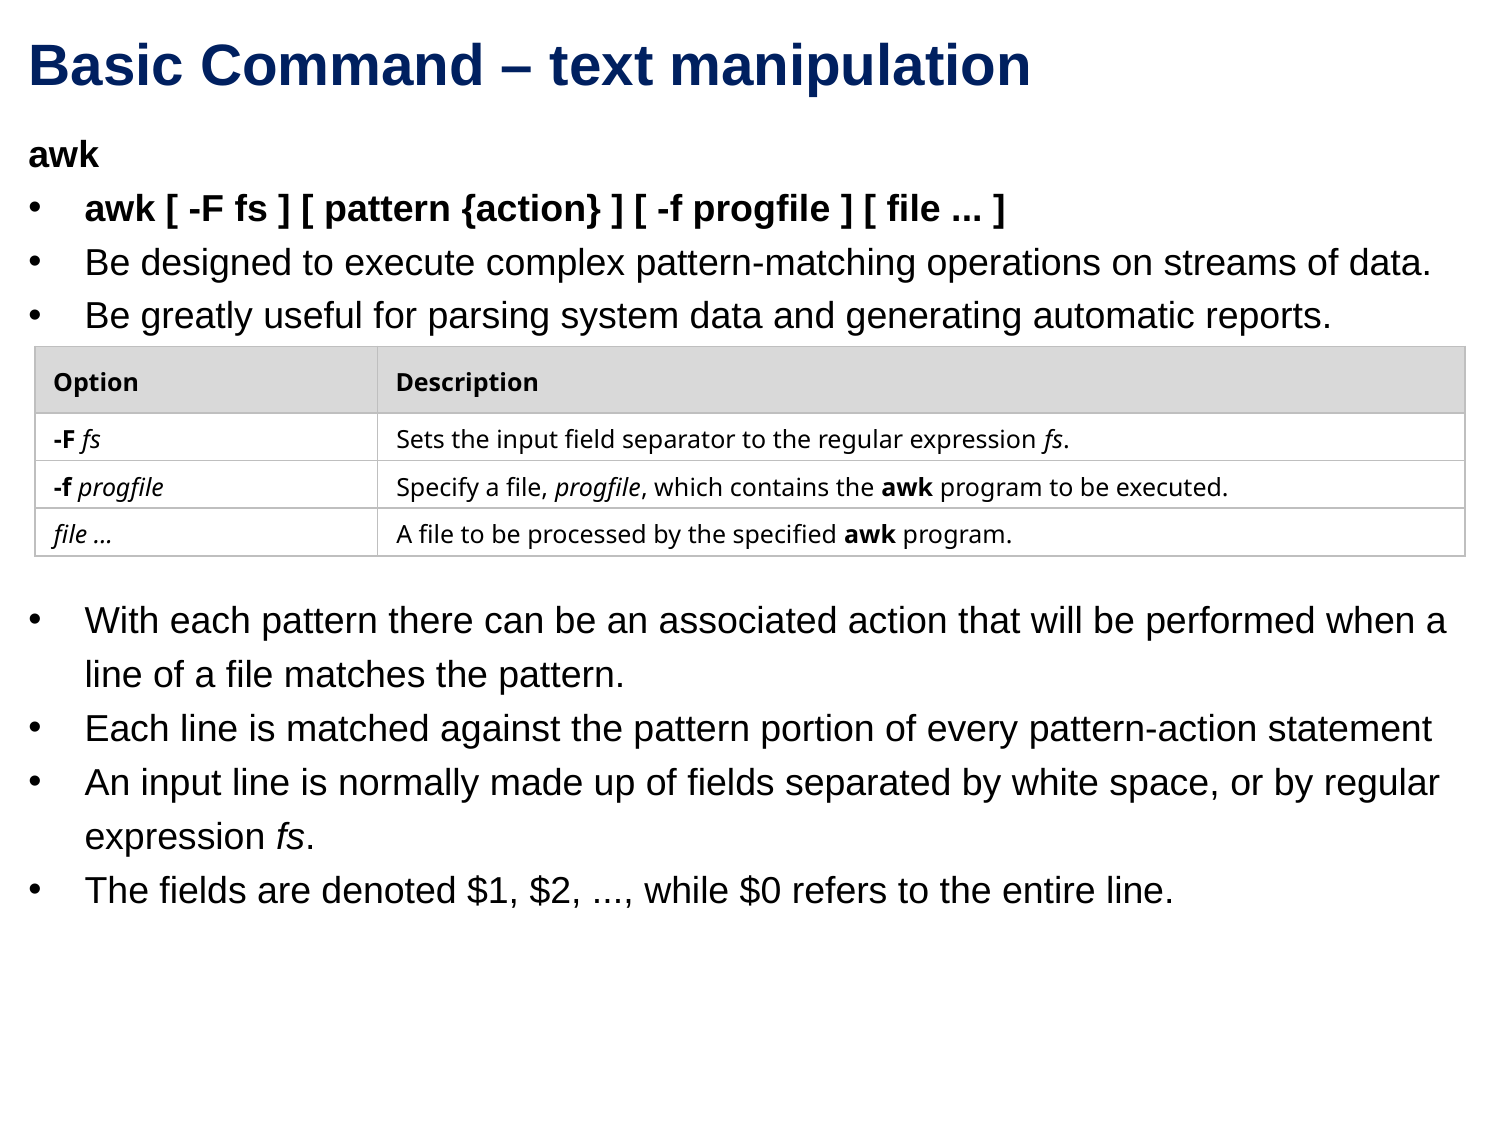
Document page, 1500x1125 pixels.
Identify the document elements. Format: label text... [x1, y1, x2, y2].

table_header Option [36, 347, 377, 412]
text_box Basic Command – text manipulation [13, 20, 1203, 105]
table_cell -f progfile [36, 461, 377, 507]
table_cell -F fs [36, 414, 377, 460]
text_box With each pattern there can be an associated action that will be performed when a line of a file matches the pattern. Each line is matched against the pattern portion of every pattern-action statement An input line is normally made up of fields separated by white space, or by regular expression fs. The fields are denoted $1, $2, ..., while $0 refers to the entire line. [13, 579, 1477, 919]
table_cell file ... [36, 509, 377, 555]
table_header Description [378, 347, 1464, 412]
table_cell Sets the input field separator to the regular expression fs. [378, 414, 1464, 460]
text_box awk awk [ -F fs ] [ pattern {action} ] [ -f progfile ] [ file ... ] Be designed to execute complex pattern-matching operations on streams of data. Be greatly useful for parsing system data and generating automatic reports. [13, 113, 1477, 344]
table_cell Specify a file, progfile, which contains the awk program to be executed. [378, 461, 1464, 507]
table_cell A file to be processed by the specified awk program. [378, 509, 1464, 555]
